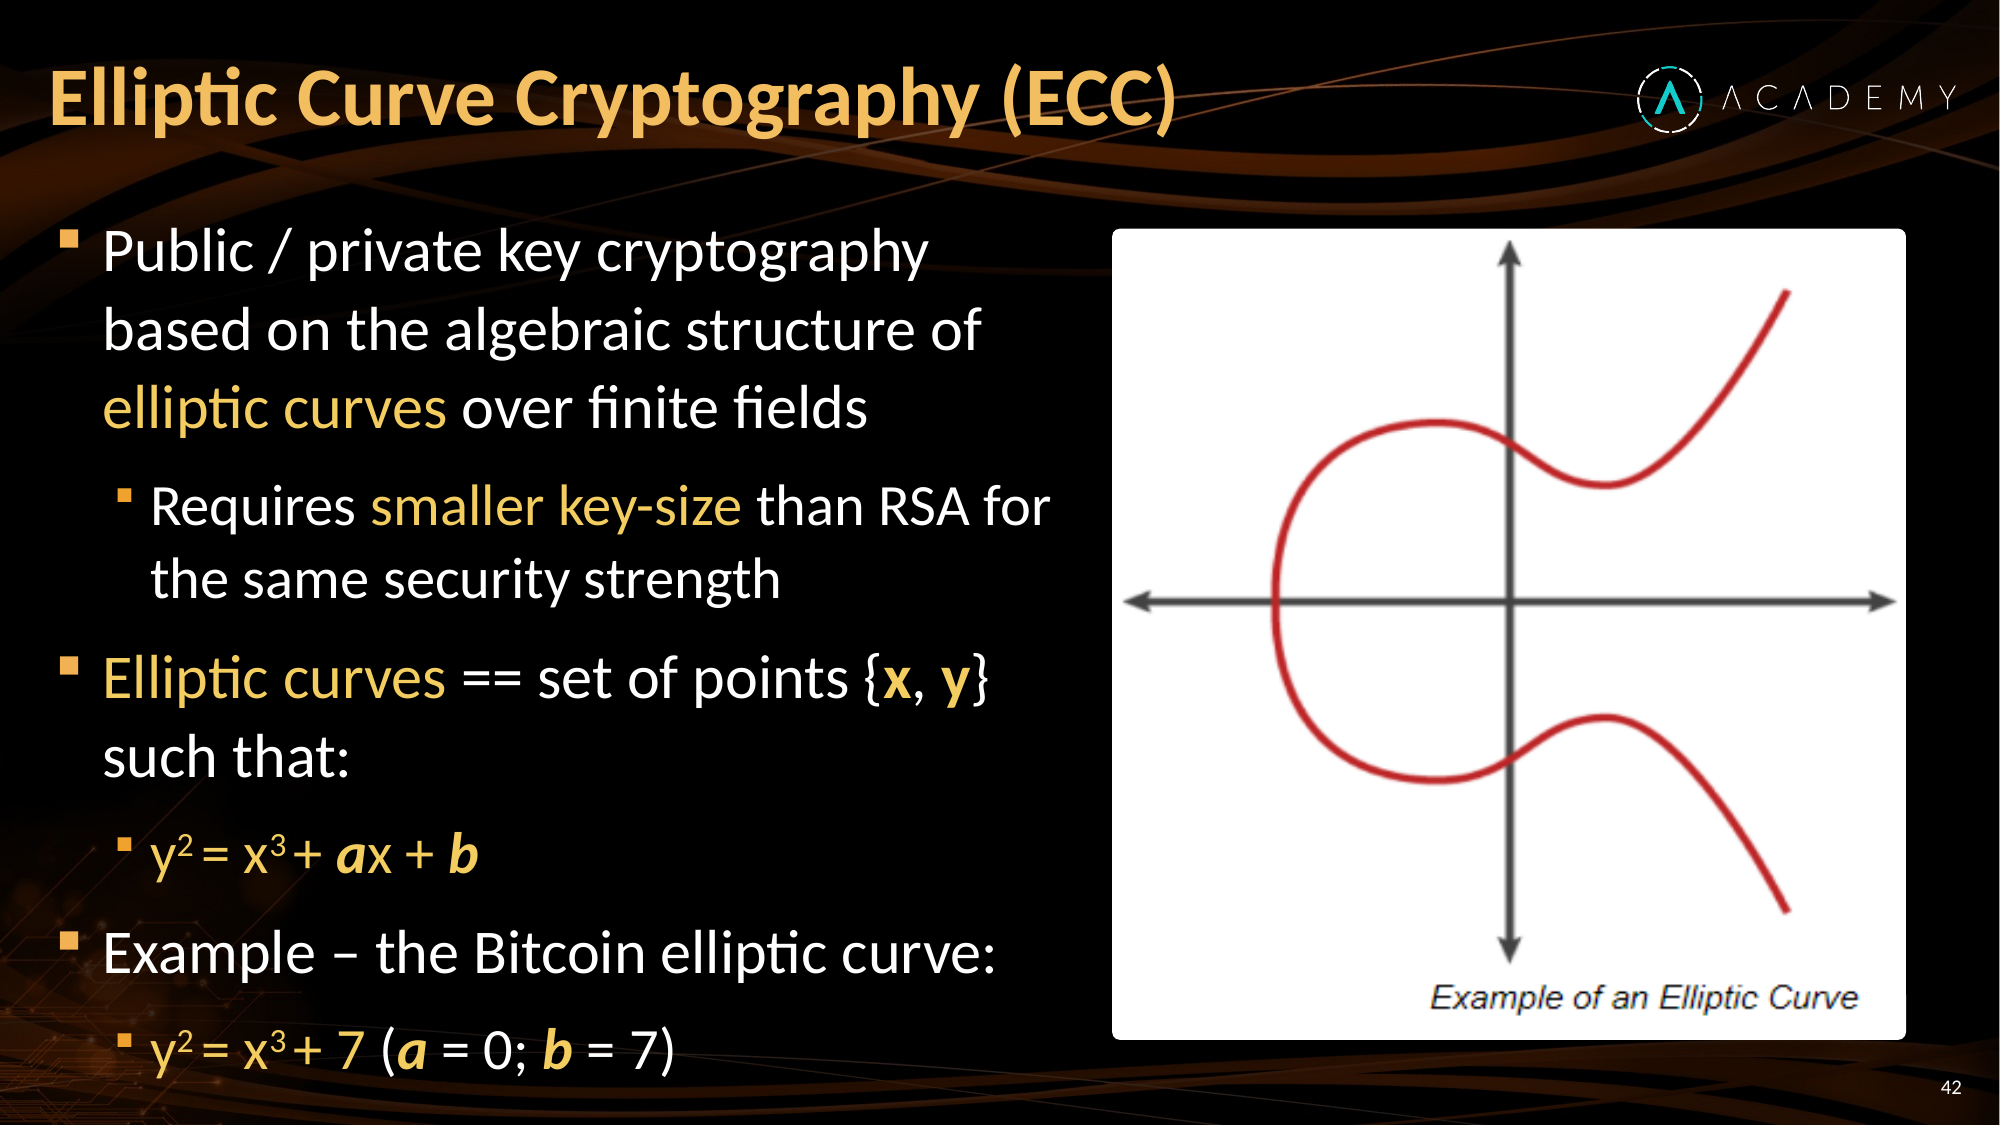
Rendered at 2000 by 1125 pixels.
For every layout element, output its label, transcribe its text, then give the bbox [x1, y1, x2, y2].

picture [0, 0, 2000, 1125]
slide_number 42 [1897, 1070, 1968, 1103]
list Public / private key cryptography based on the algebraic structure of elliptic curves over finite fields Requires smaller key-size than RSA for the same security strength Elliptic curves == set of points {x, y} such that: y2 = x3 + ax + b Example – the Bitcoin elliptic curve: y2 = x3 + 7 (a = 0; b = 7) [37, 200, 1100, 1100]
title Elliptic Curve Cryptography (ECC) [30, 20, 1602, 177]
